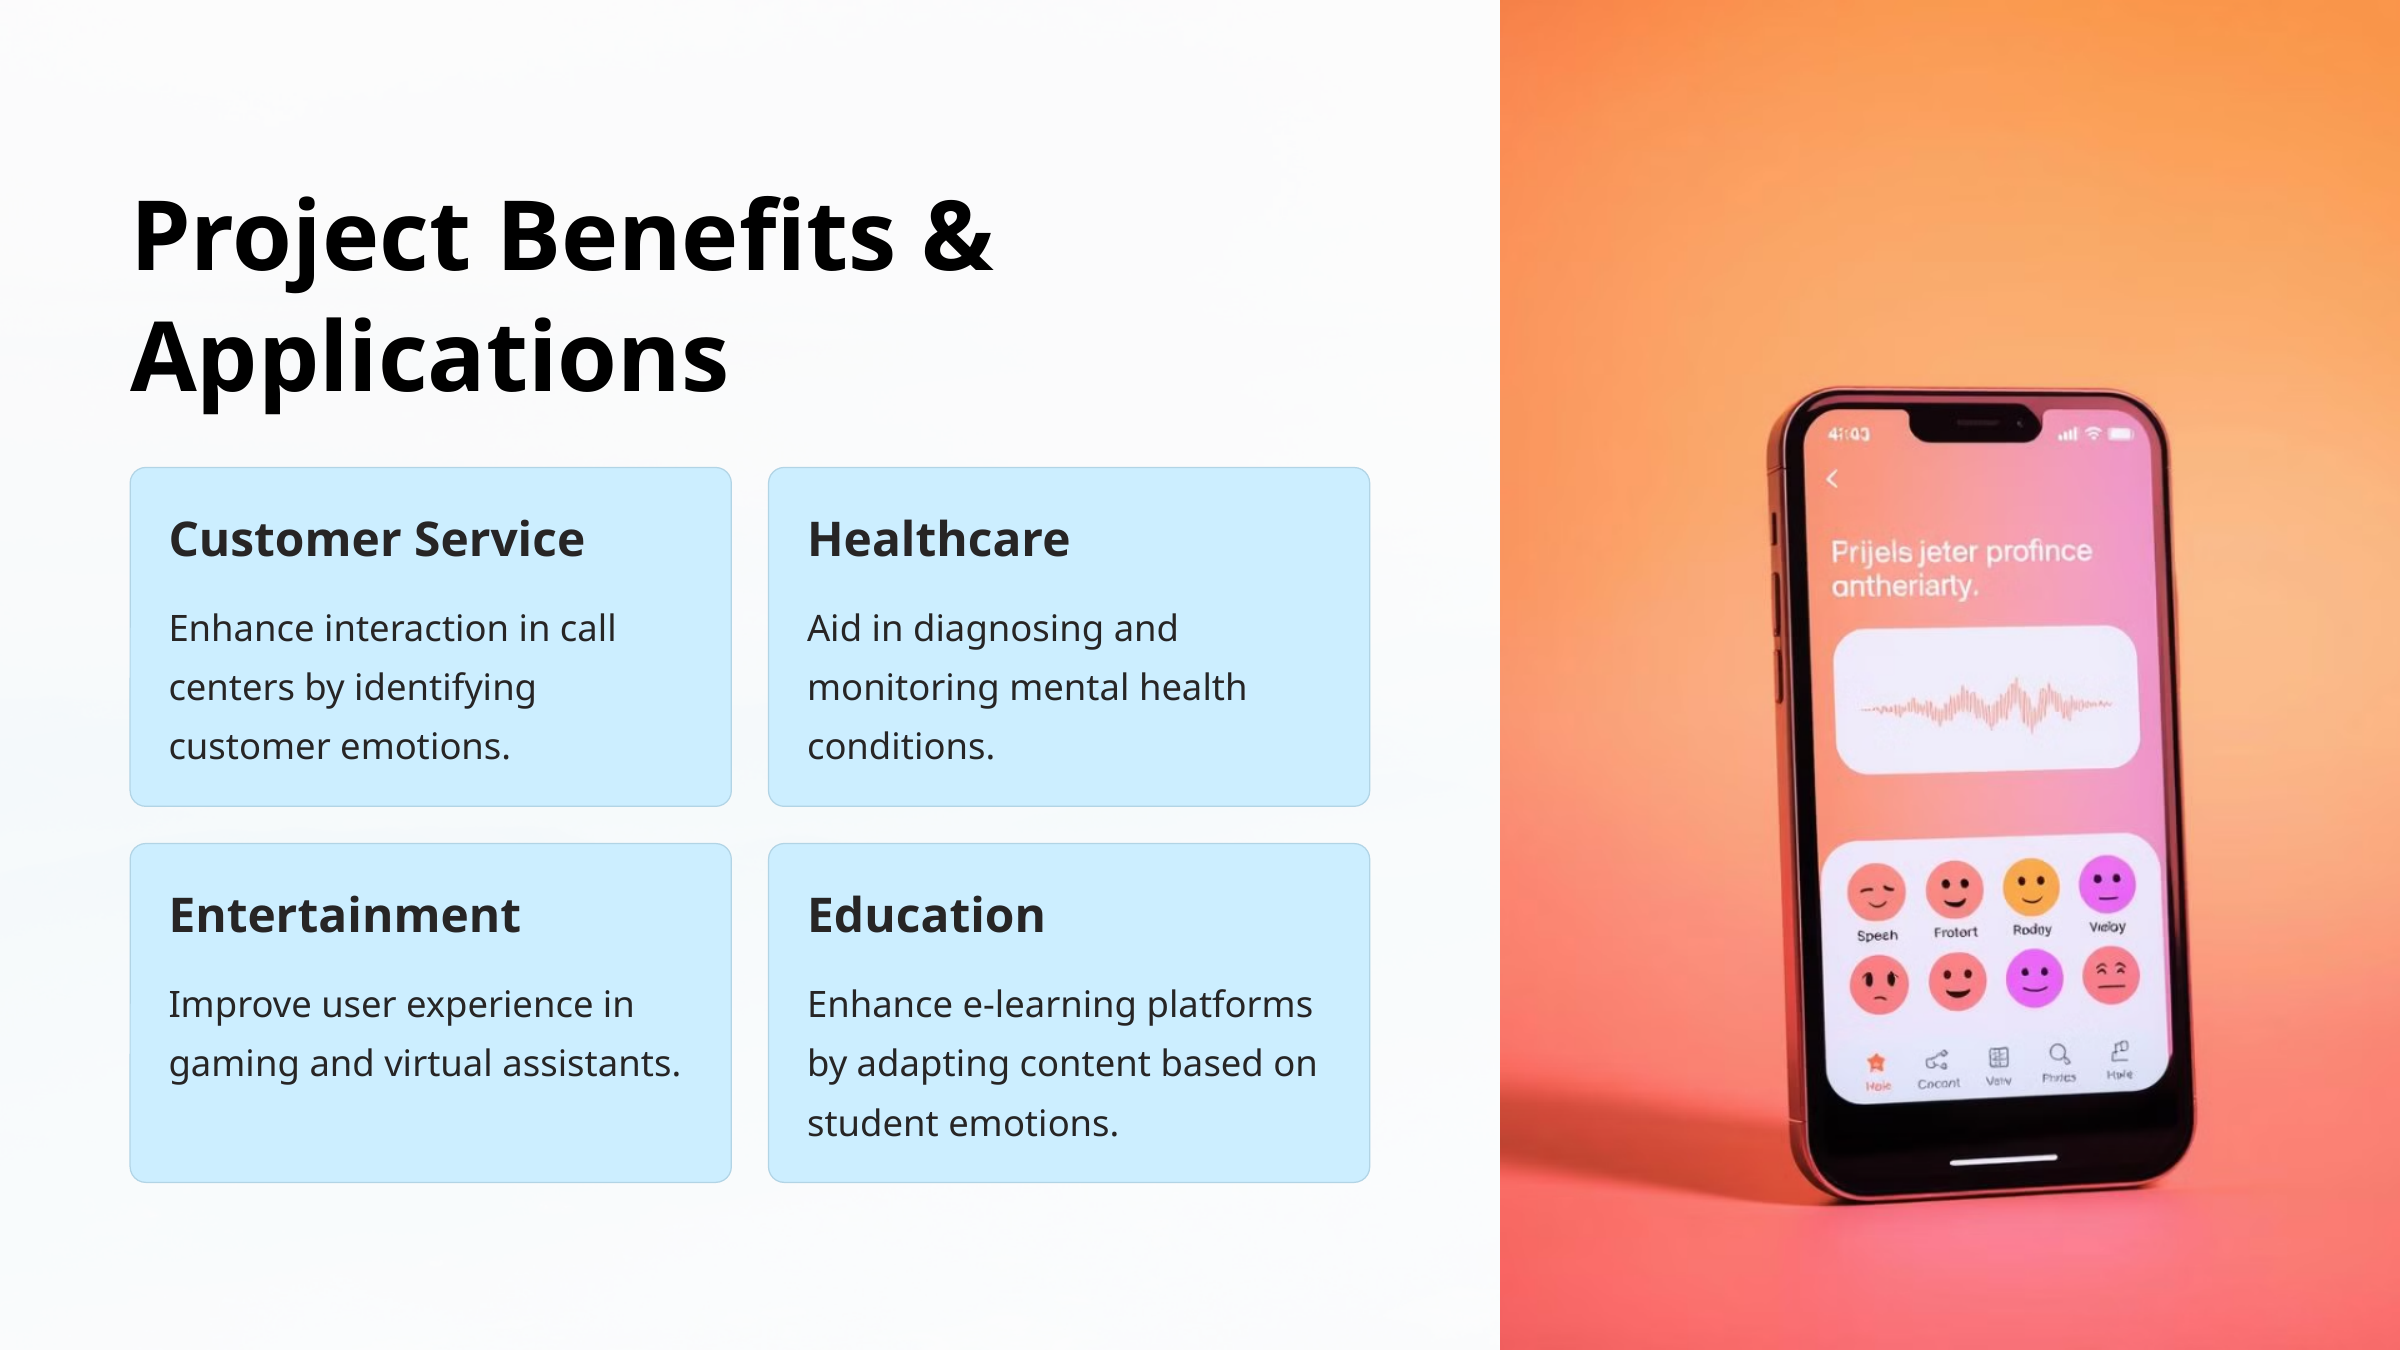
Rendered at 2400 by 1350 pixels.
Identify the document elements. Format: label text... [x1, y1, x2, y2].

text_box Project Benefits & Applications [130, 167, 1370, 412]
text_box [768, 843, 1370, 1183]
text_box Improve user experience in gaming and virtual assistants. [168, 965, 693, 1085]
picture [1499, 0, 2400, 1350]
text_box Customer Service [168, 505, 657, 567]
text_box Entertainment [168, 881, 657, 943]
text_box Healthcare [806, 505, 1296, 567]
text_box Enhance interaction in call centers by identifying customer emotions. [168, 589, 693, 768]
text_box [130, 467, 732, 807]
text_box [768, 467, 1370, 807]
text_box Aid in diagnosing and monitoring mental health conditions. [806, 589, 1332, 768]
text_box Enhance e-learning platforms by adapting content based on student emotions. [806, 965, 1332, 1144]
text_box [130, 843, 732, 1183]
text_box Education [806, 881, 1296, 943]
